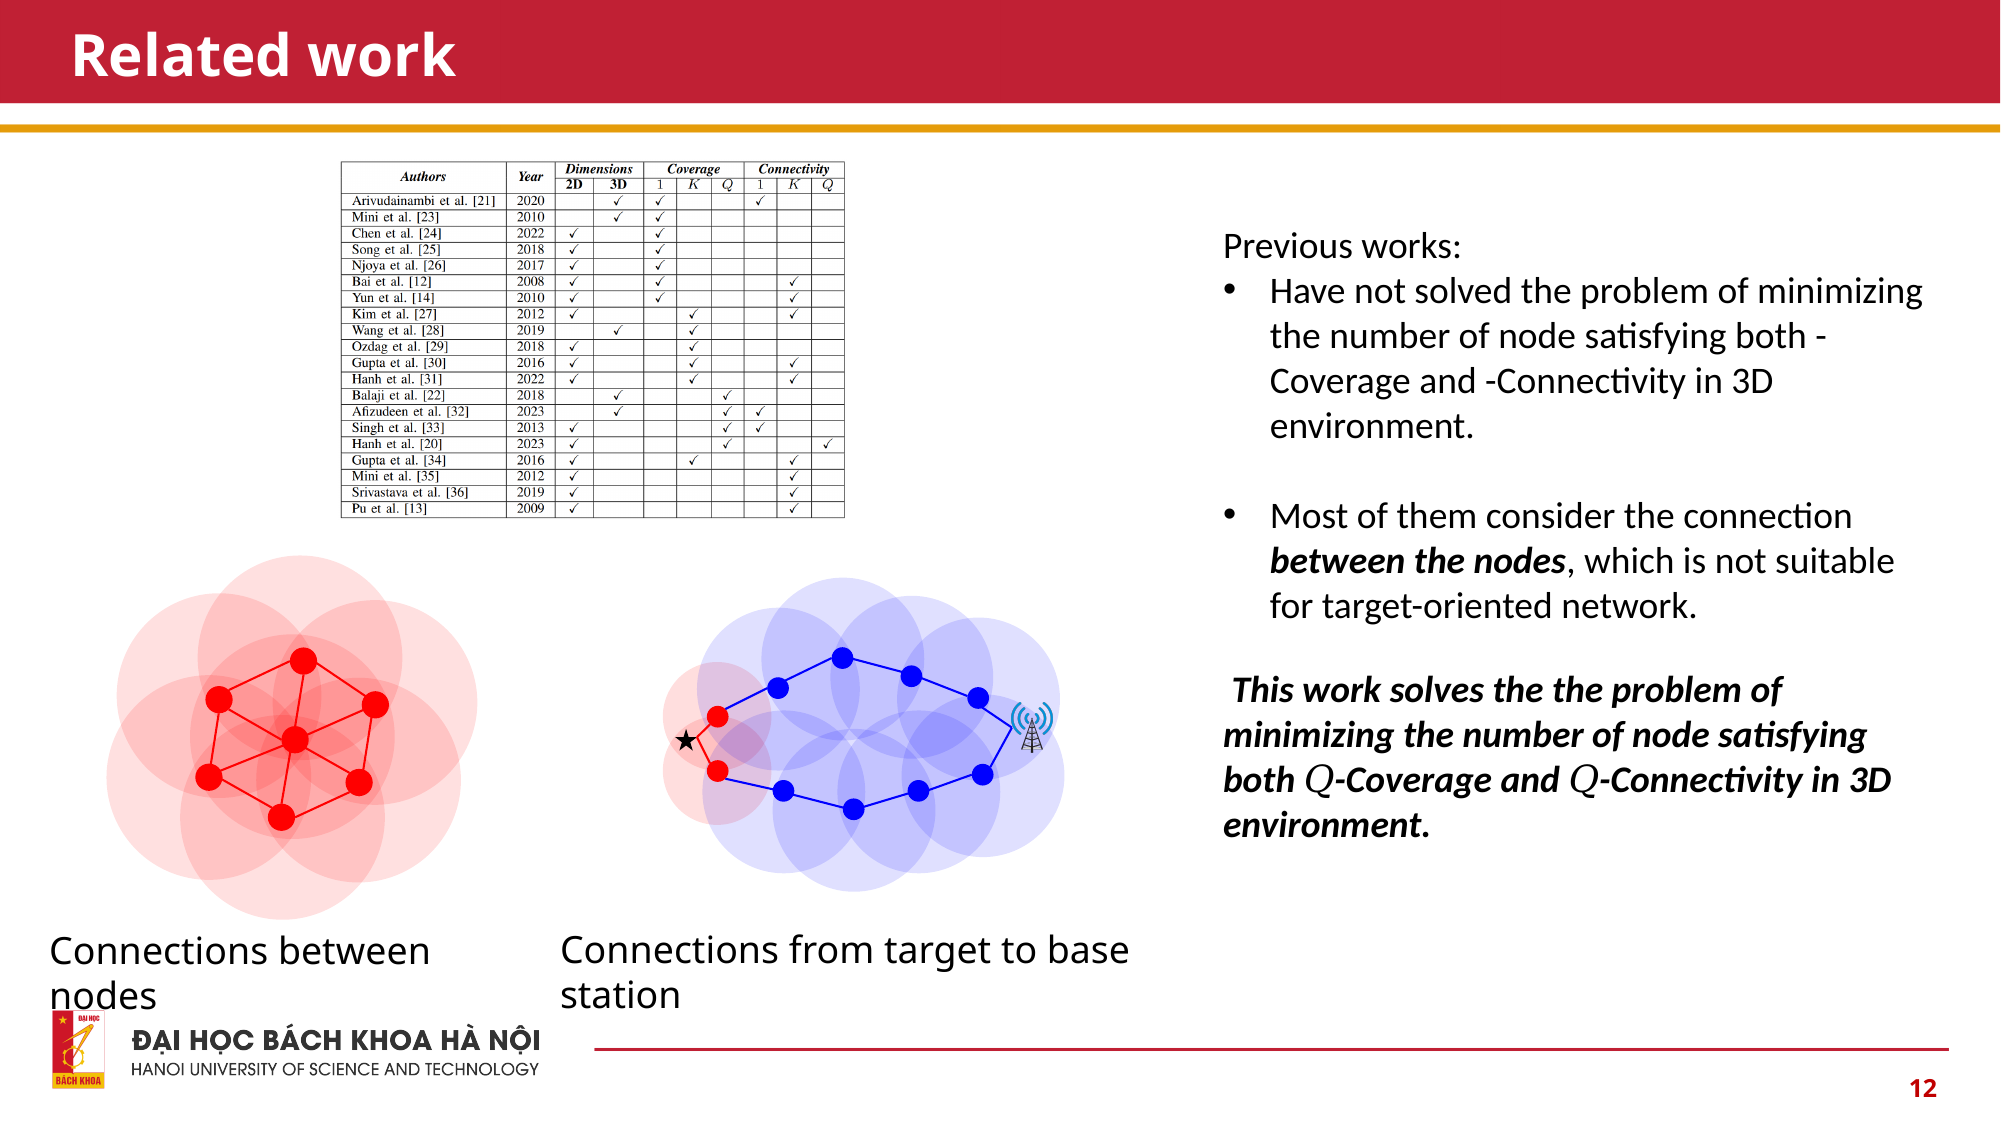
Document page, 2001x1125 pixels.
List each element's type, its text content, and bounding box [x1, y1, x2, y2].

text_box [106, 555, 478, 920]
slide_number 12 [1502, 1065, 1953, 1125]
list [338, 159, 847, 520]
text_box Connections from target to base station [545, 918, 1242, 1024]
text_box Connections between nodes [34, 919, 546, 1025]
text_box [662, 577, 1065, 892]
picture [0, 0, 2001, 1125]
title Related work [55, 18, 1945, 90]
